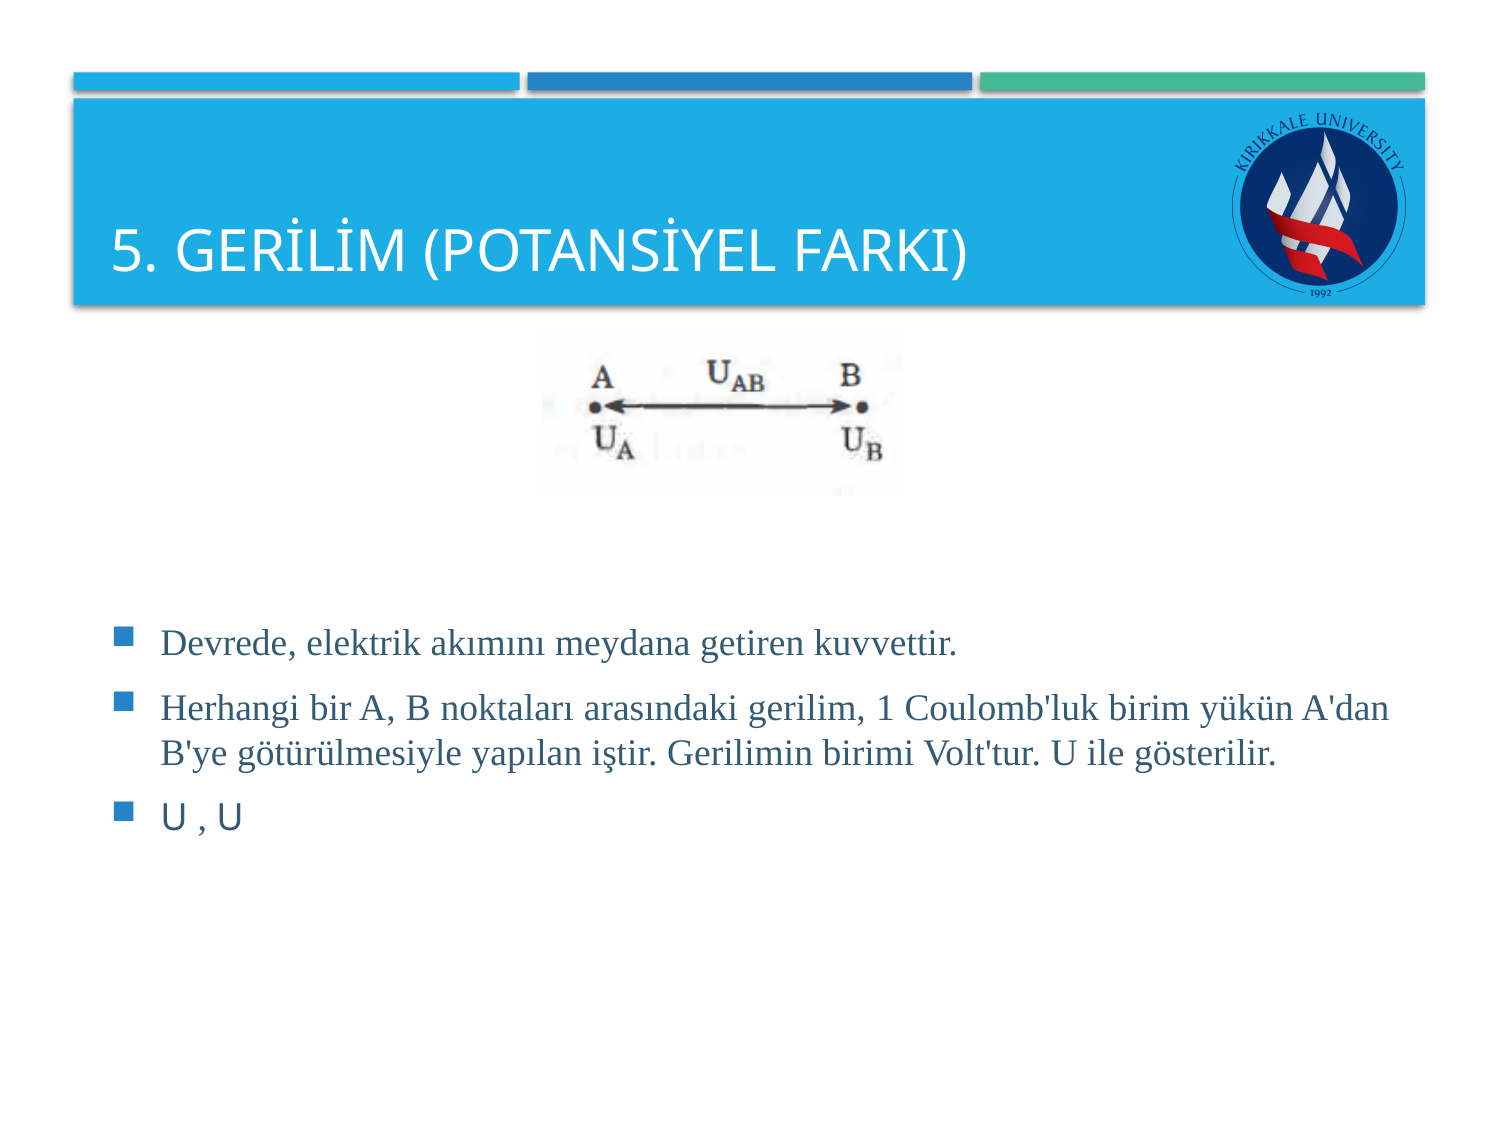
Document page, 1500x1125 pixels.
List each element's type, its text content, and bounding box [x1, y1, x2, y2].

title 5. Gerilim (potansiyel farkı) [95, 112, 1229, 291]
picture [1232, 112, 1407, 298]
picture [541, 327, 902, 496]
